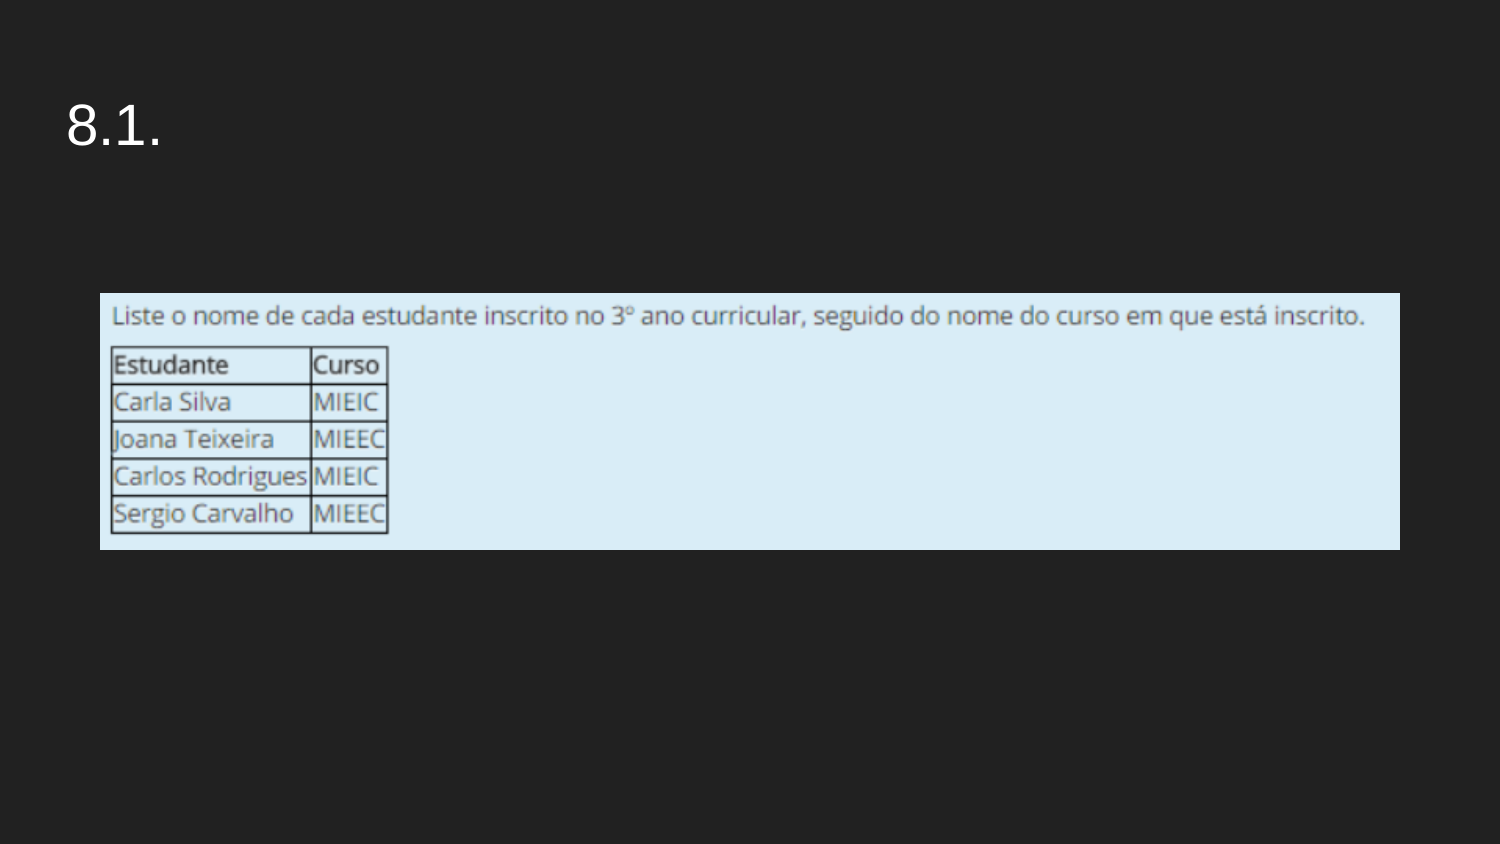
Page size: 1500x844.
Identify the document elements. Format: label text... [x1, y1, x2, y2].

picture [100, 293, 1400, 551]
title 8.1. [51, 72, 1449, 239]
